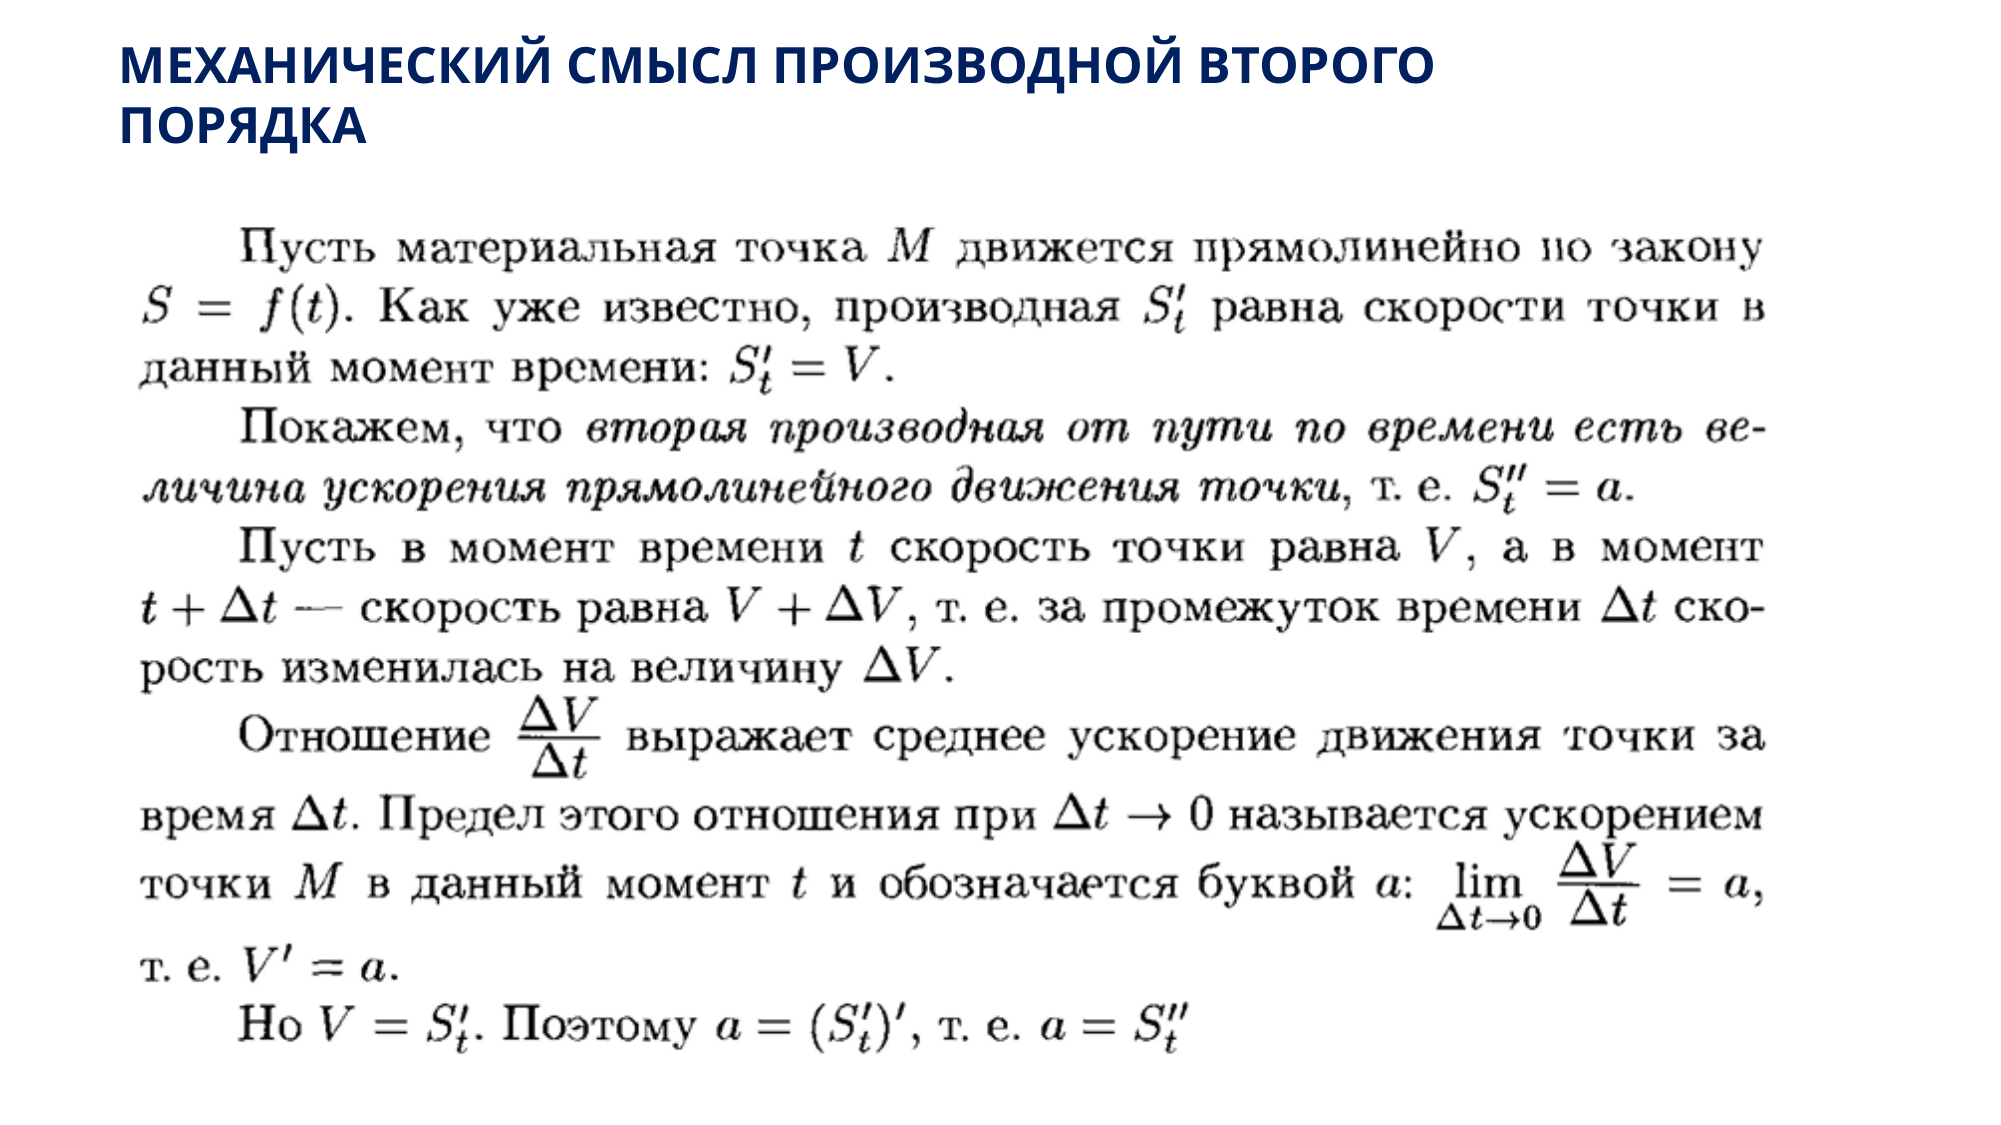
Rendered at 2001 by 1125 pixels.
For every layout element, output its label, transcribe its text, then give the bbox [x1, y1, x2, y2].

text_box МЕХАНИЧЕСКИЙ СМЫСЛ ПРОИЗВОДНОЙ ВТОРОГО ПОРЯДКА [104, 26, 1595, 161]
picture [88, 192, 1833, 1082]
